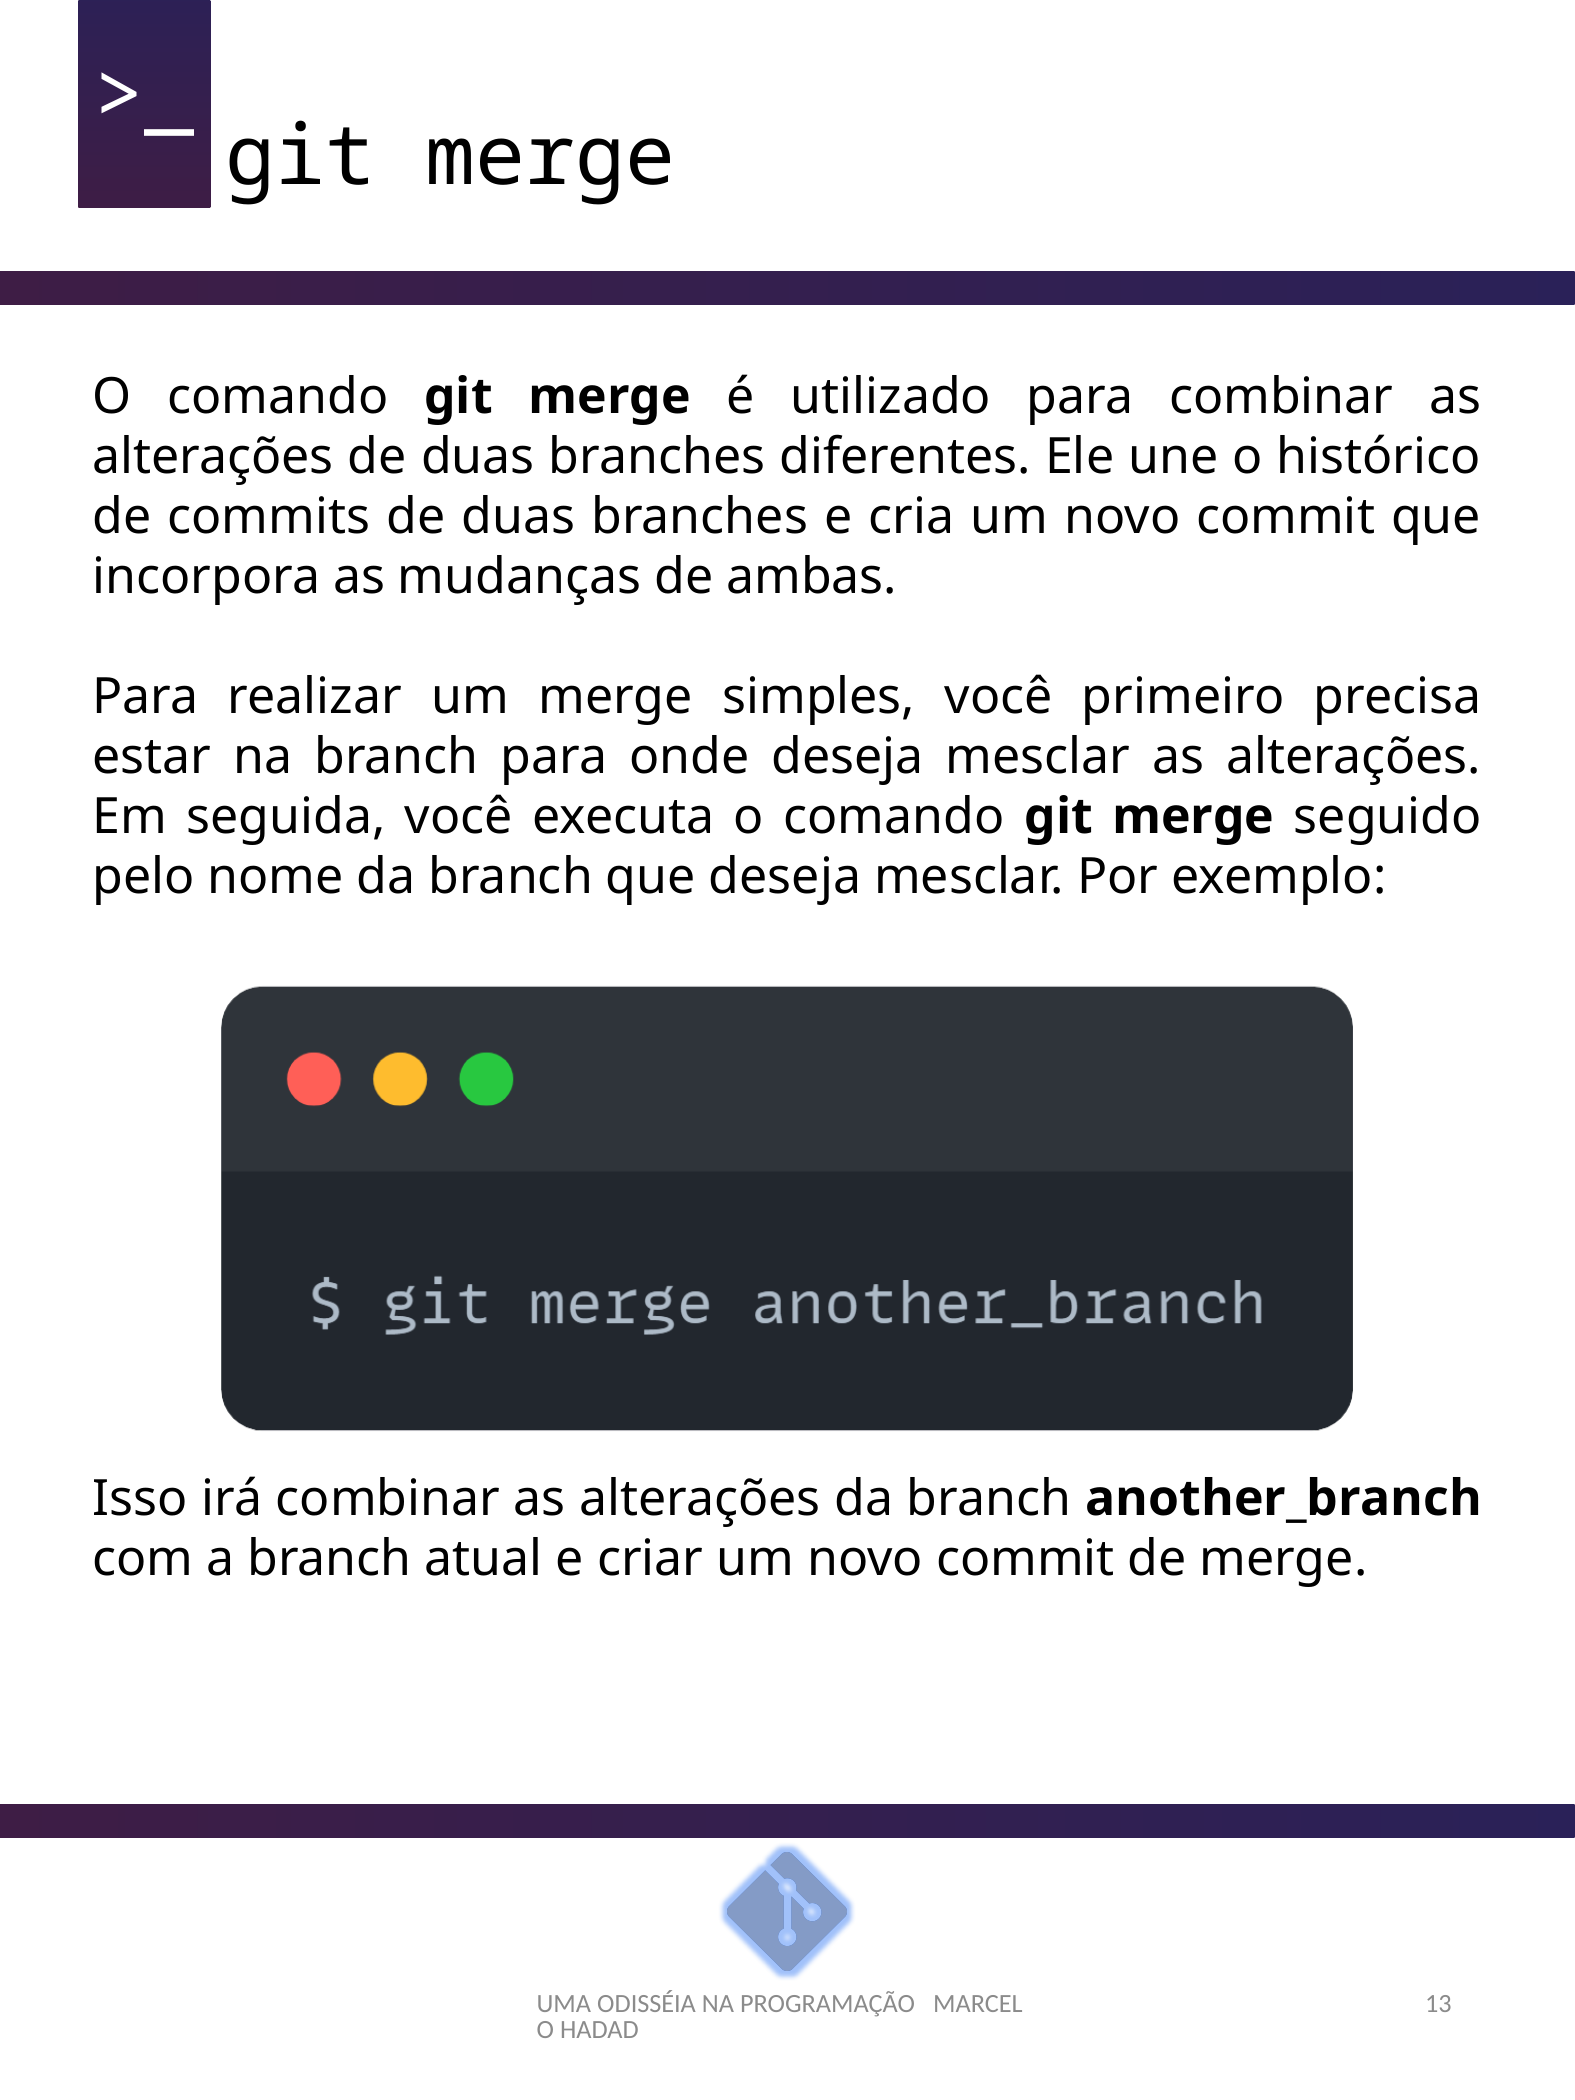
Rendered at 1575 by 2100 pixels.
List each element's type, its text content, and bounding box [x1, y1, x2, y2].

text_box O comando git merge é utilizado para combinar as alterações de duas branches diferentes. Ele une o histórico de commits de duas branches e cria um novo commit que incorpora as mudanças de ambas. Para realizar um merge simples, você primeiro precisa estar na branch para onde deseja mesclar as alterações. Em seguida, você executa o comando git merge seguido pelo nome da branch que deseja mesclar. Por exemplo: [77, 356, 1497, 912]
text_box [0, 270, 1575, 305]
footer UMA ODISSÉIA NA PROGRAMAÇÃO MARCELO HADAD [521, 1946, 1054, 2059]
slide_number 13 [1112, 1946, 1467, 2059]
text_box >_ [77, 0, 212, 209]
picture [727, 1852, 847, 1971]
picture [221, 890, 1353, 1527]
text_box Isso irá combinar as alterações da branch another_branch com a branch atual e criar um novo commit de merge. [77, 1458, 1497, 1594]
text_box git merge [212, 93, 1575, 209]
text_box [0, 1803, 1575, 1838]
